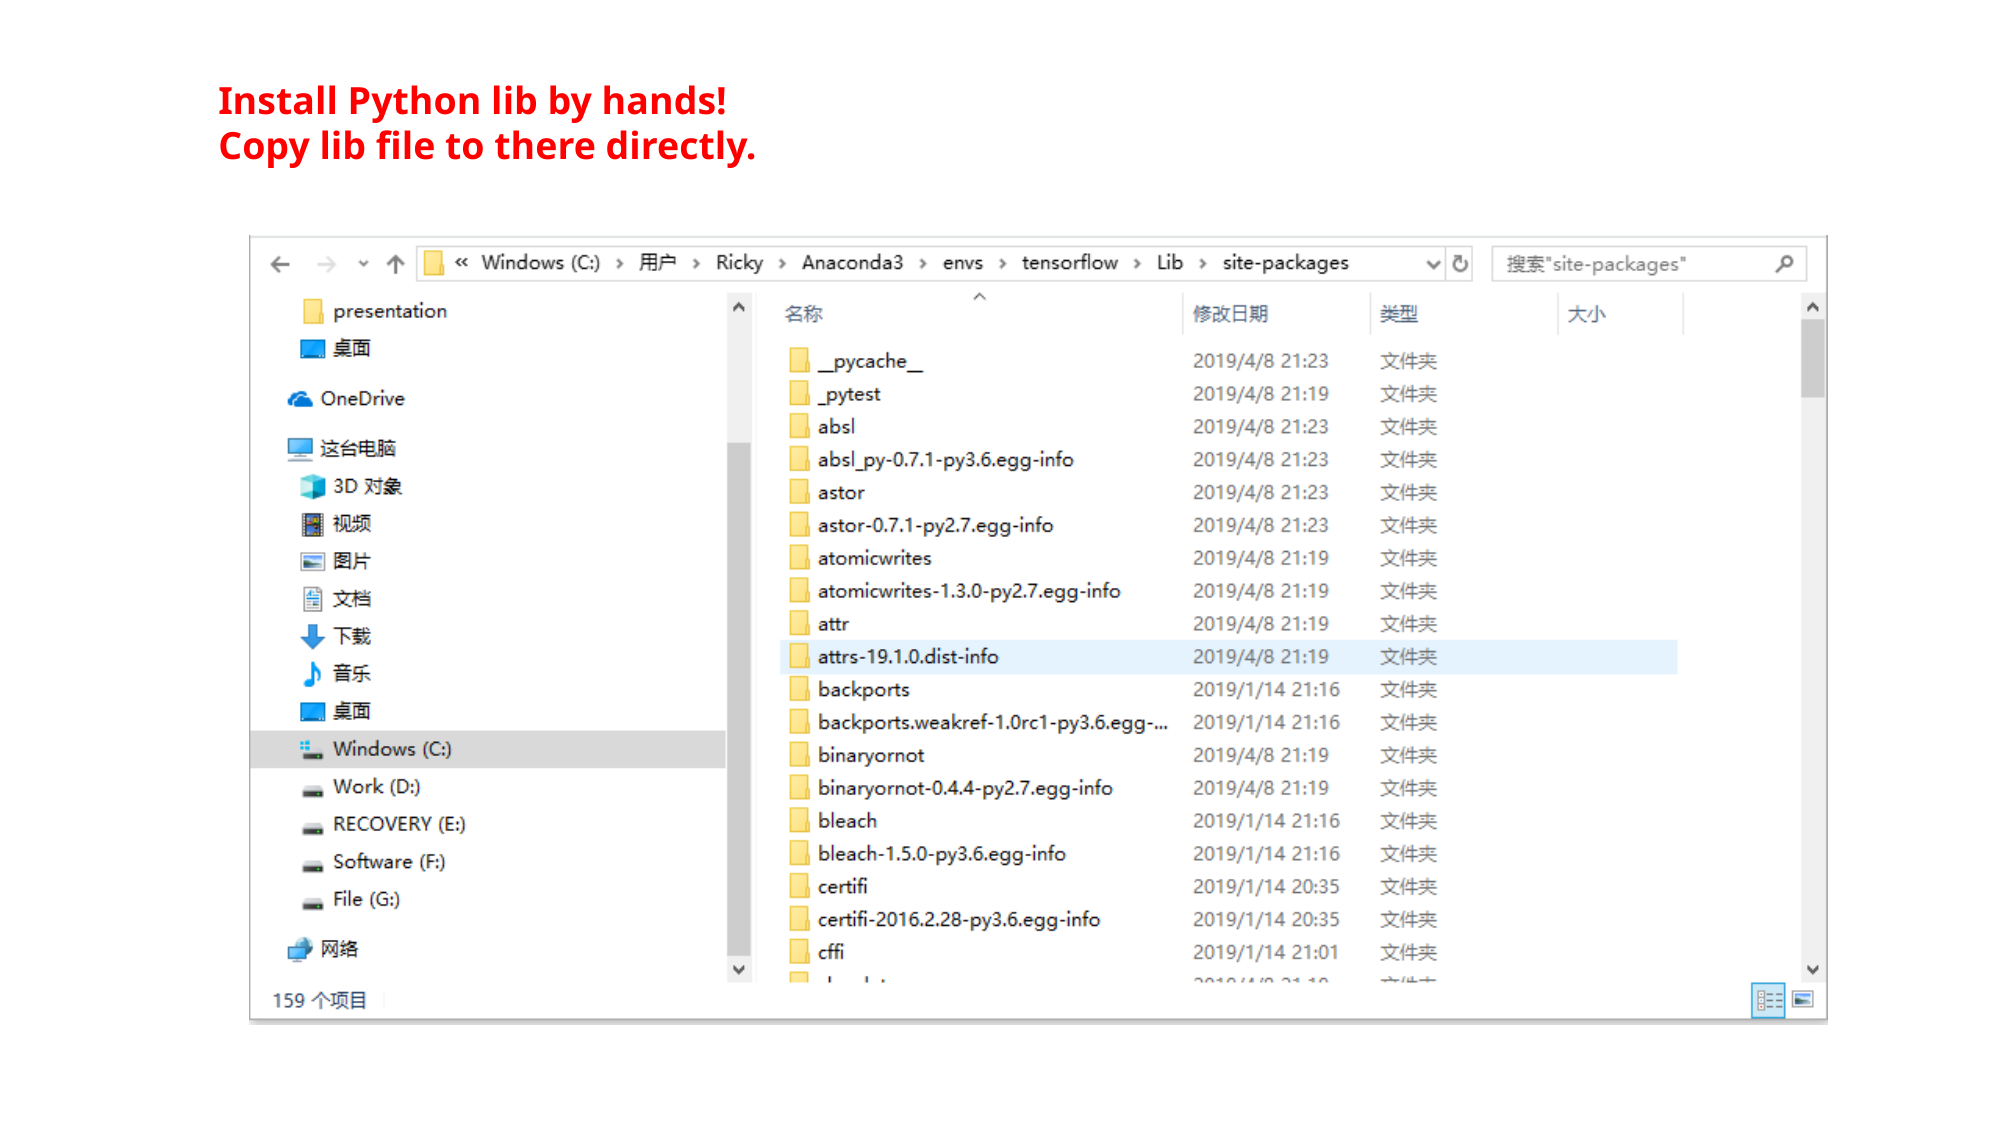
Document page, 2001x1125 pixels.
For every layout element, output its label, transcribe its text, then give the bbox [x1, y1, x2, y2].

picture [249, 235, 1828, 1026]
text_box Install Python lib by hands! Copy lib file to there directly. [203, 69, 773, 175]
